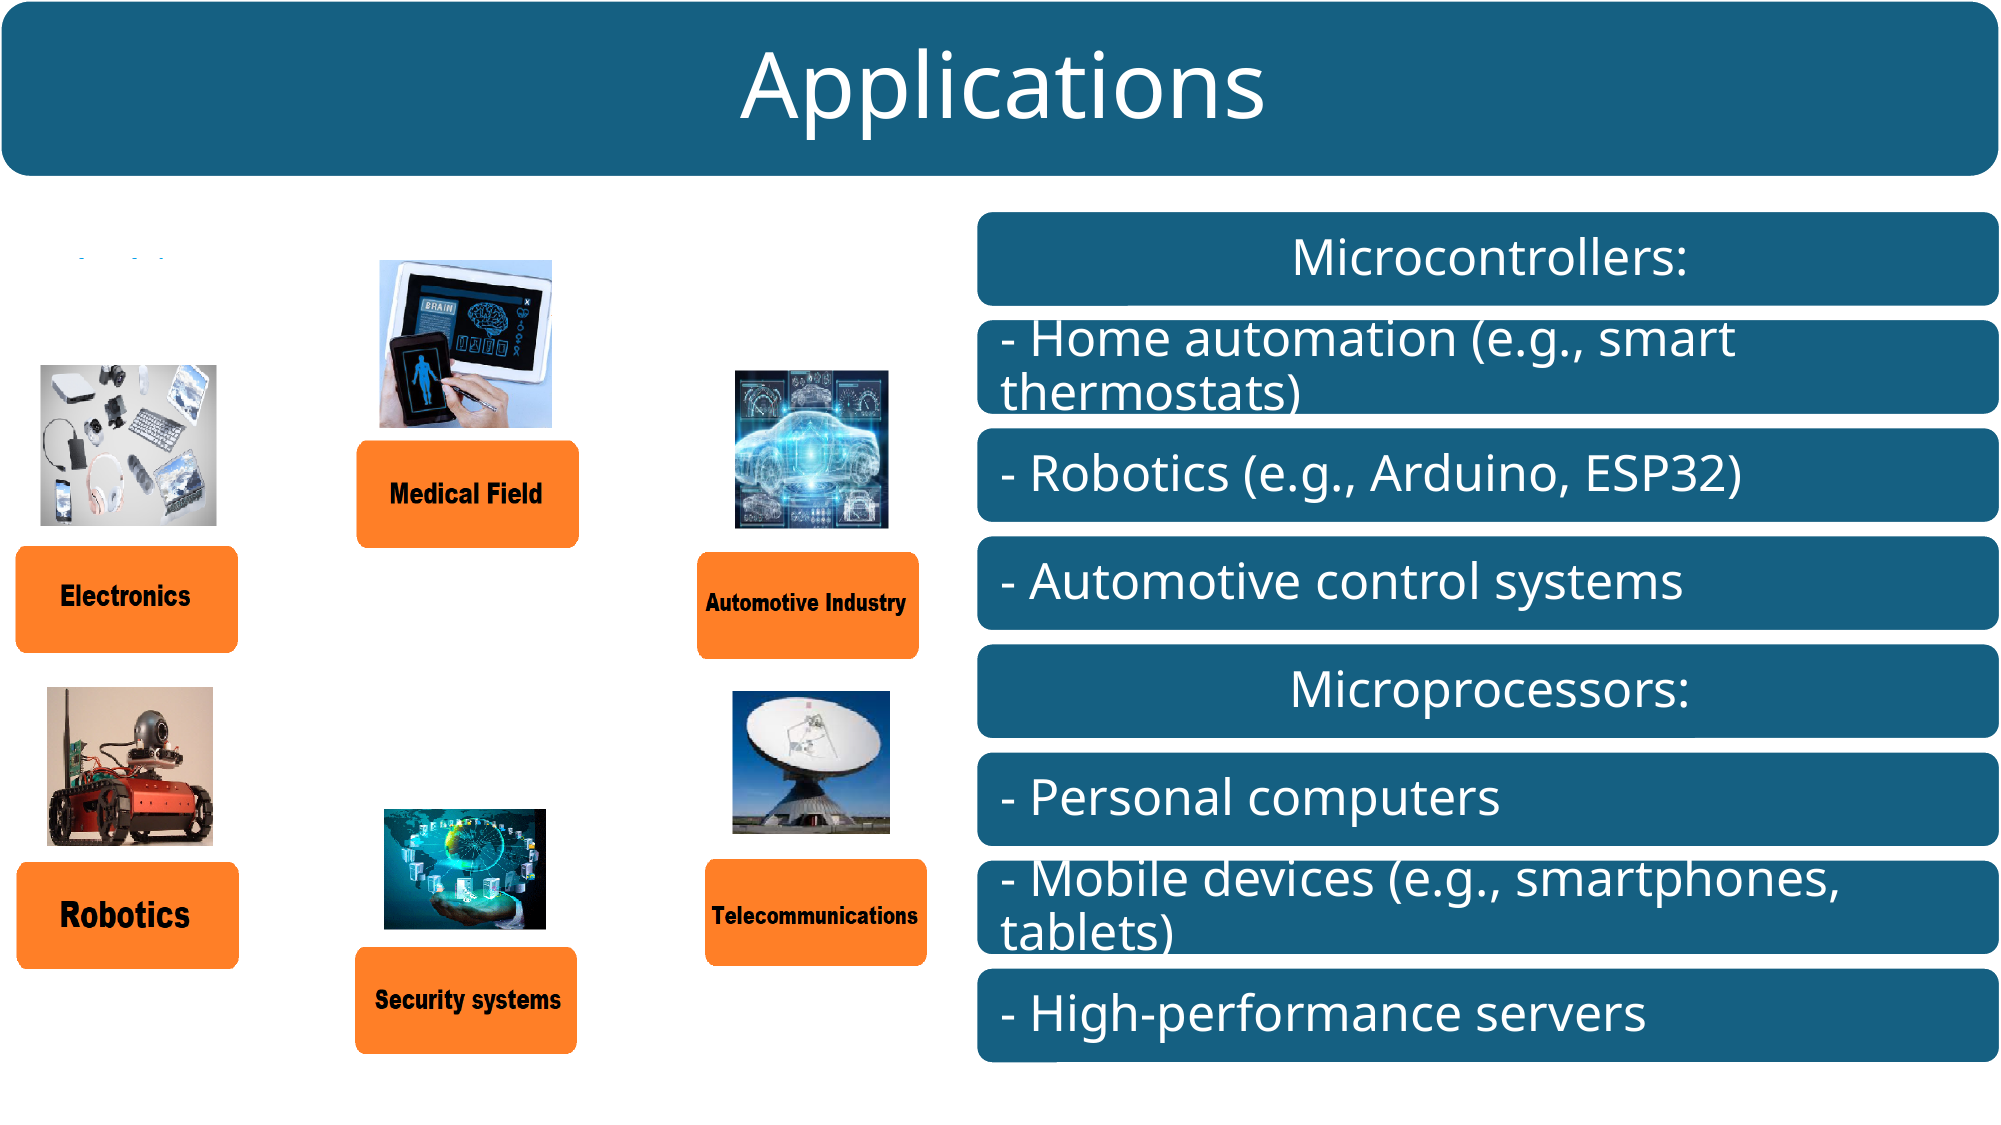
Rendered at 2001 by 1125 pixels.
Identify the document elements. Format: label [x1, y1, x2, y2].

picture [0, 257, 941, 1061]
text_box [975, 175, 2000, 1099]
text_box [0, 0, 2000, 178]
